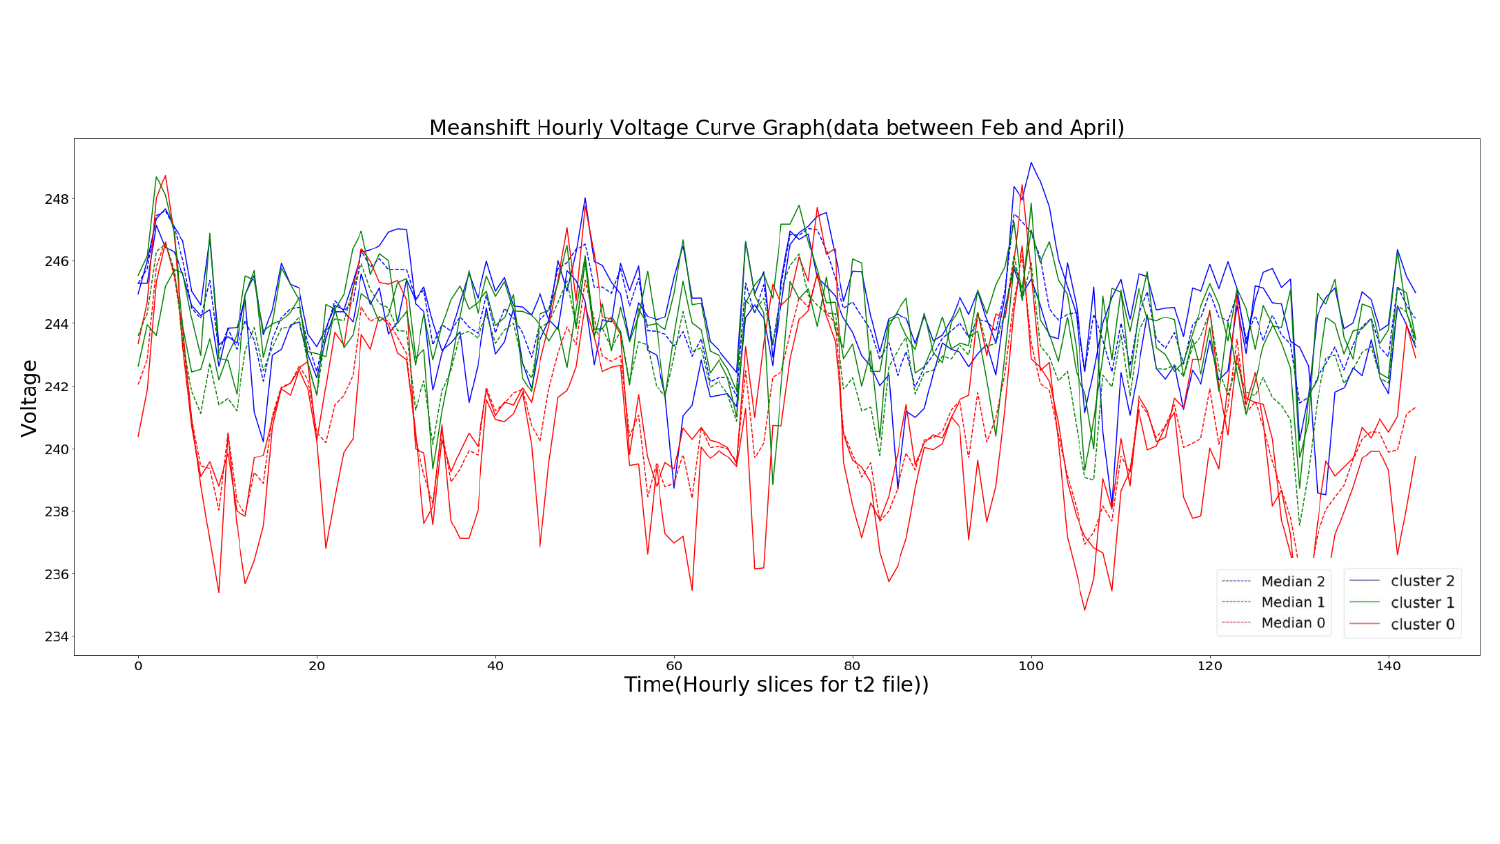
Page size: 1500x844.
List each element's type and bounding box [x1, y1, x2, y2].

picture [0, 110, 1500, 734]
